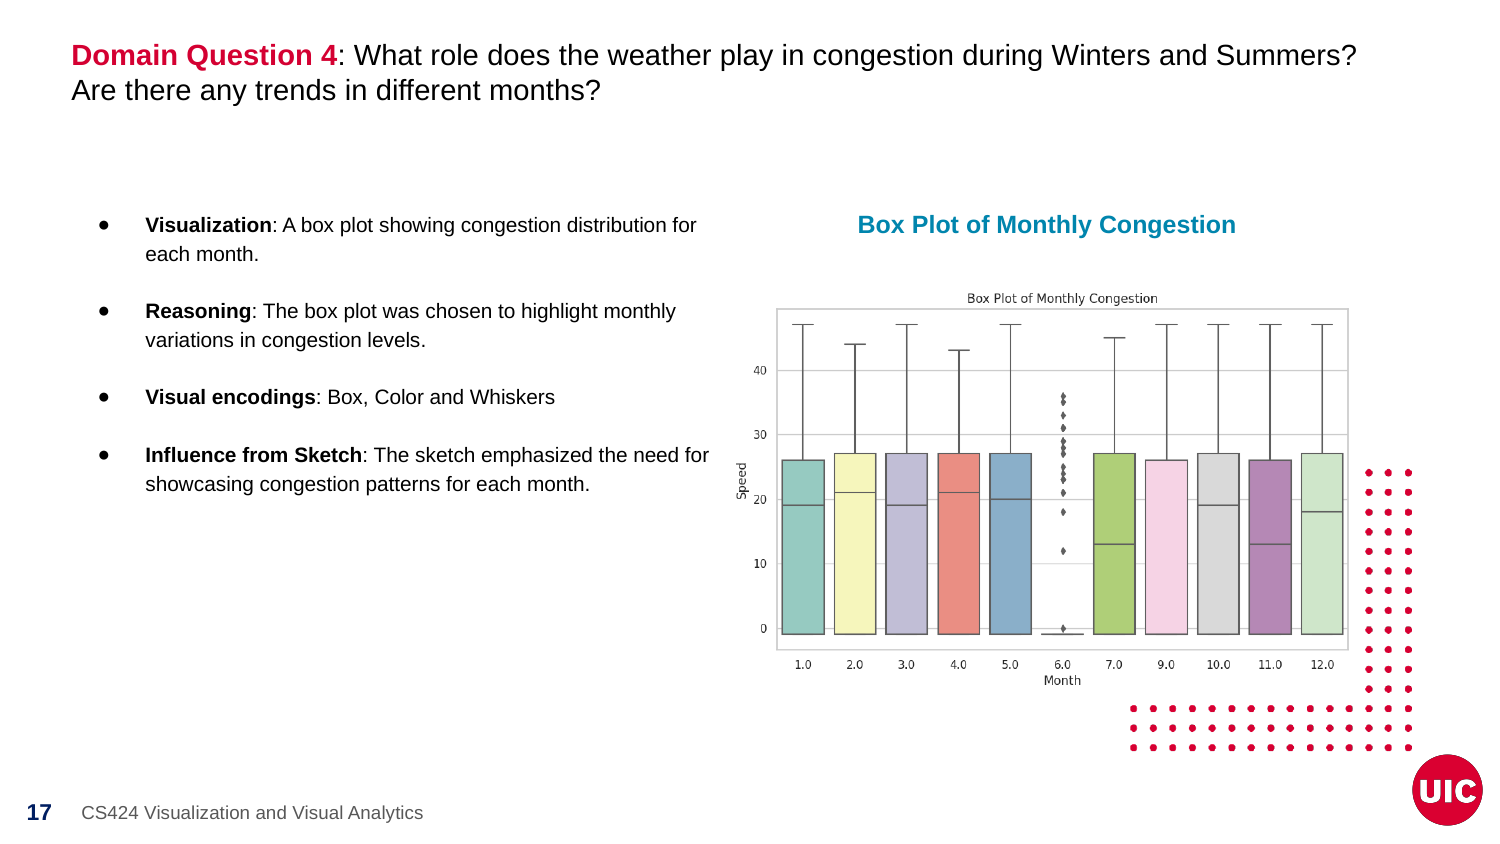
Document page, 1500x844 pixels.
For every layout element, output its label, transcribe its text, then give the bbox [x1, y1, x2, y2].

text_box Box Plot of Monthly Congestion [814, 193, 1417, 271]
footer CS424 Visualization and Visual Analytics [70, 789, 577, 835]
picture [727, 285, 1485, 827]
text_box Visualization: A box plot showing congestion distribution for each month. Reasoning: The box plot was chosen to highlight monthly variations in congestion levels. Visual encodings: Box, Color and Whiskers Influence from Sketch: The sketch emphasized the need for showcasing congestion patterns for each month. [55, 193, 729, 748]
text_box Domain Question 4: What role does the weather play in congestion during Winters and Summers? Are there any trends in different months? [56, 21, 1399, 108]
